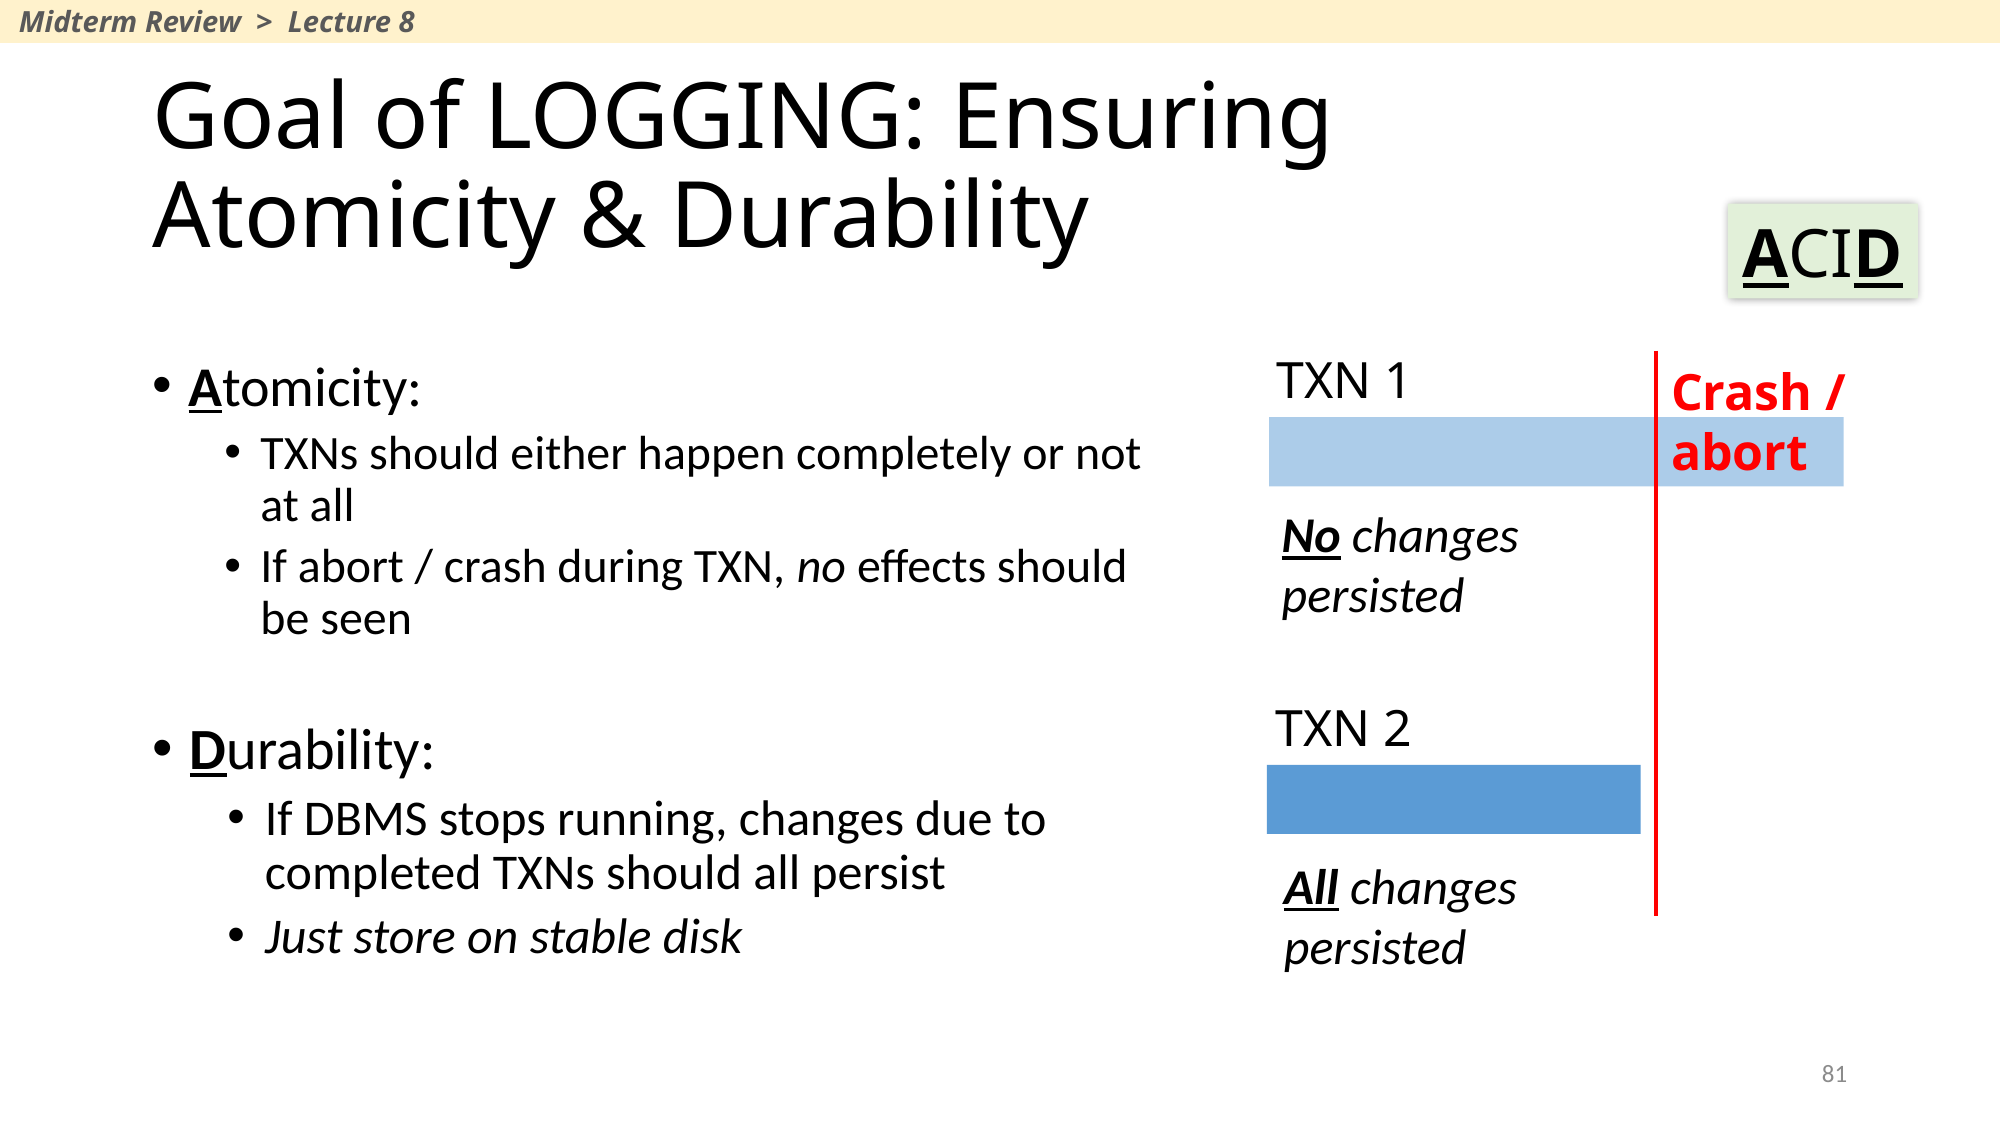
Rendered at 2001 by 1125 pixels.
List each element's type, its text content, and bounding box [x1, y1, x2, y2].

text_box Durability: If DBMS stops running, changes due to completed TXNs should all persist Just store on stable disk [137, 711, 1159, 993]
text_box ACID [1727, 203, 1918, 299]
title Goal of LOGGING: Ensuring Atomicity & Durability [137, 59, 1685, 278]
list Atomicity: TXNs should either happen completely or not at all If abort / crash during TXN, no effects should be seen [137, 350, 1159, 654]
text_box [1266, 689, 1641, 835]
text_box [0, 0, 2000, 47]
text_box No changes persisted [1266, 495, 1583, 631]
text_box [1269, 341, 1844, 487]
slide_number 81 [1412, 1042, 1863, 1103]
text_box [1656, 350, 1990, 916]
text_box All changes persisted [1269, 847, 1586, 982]
